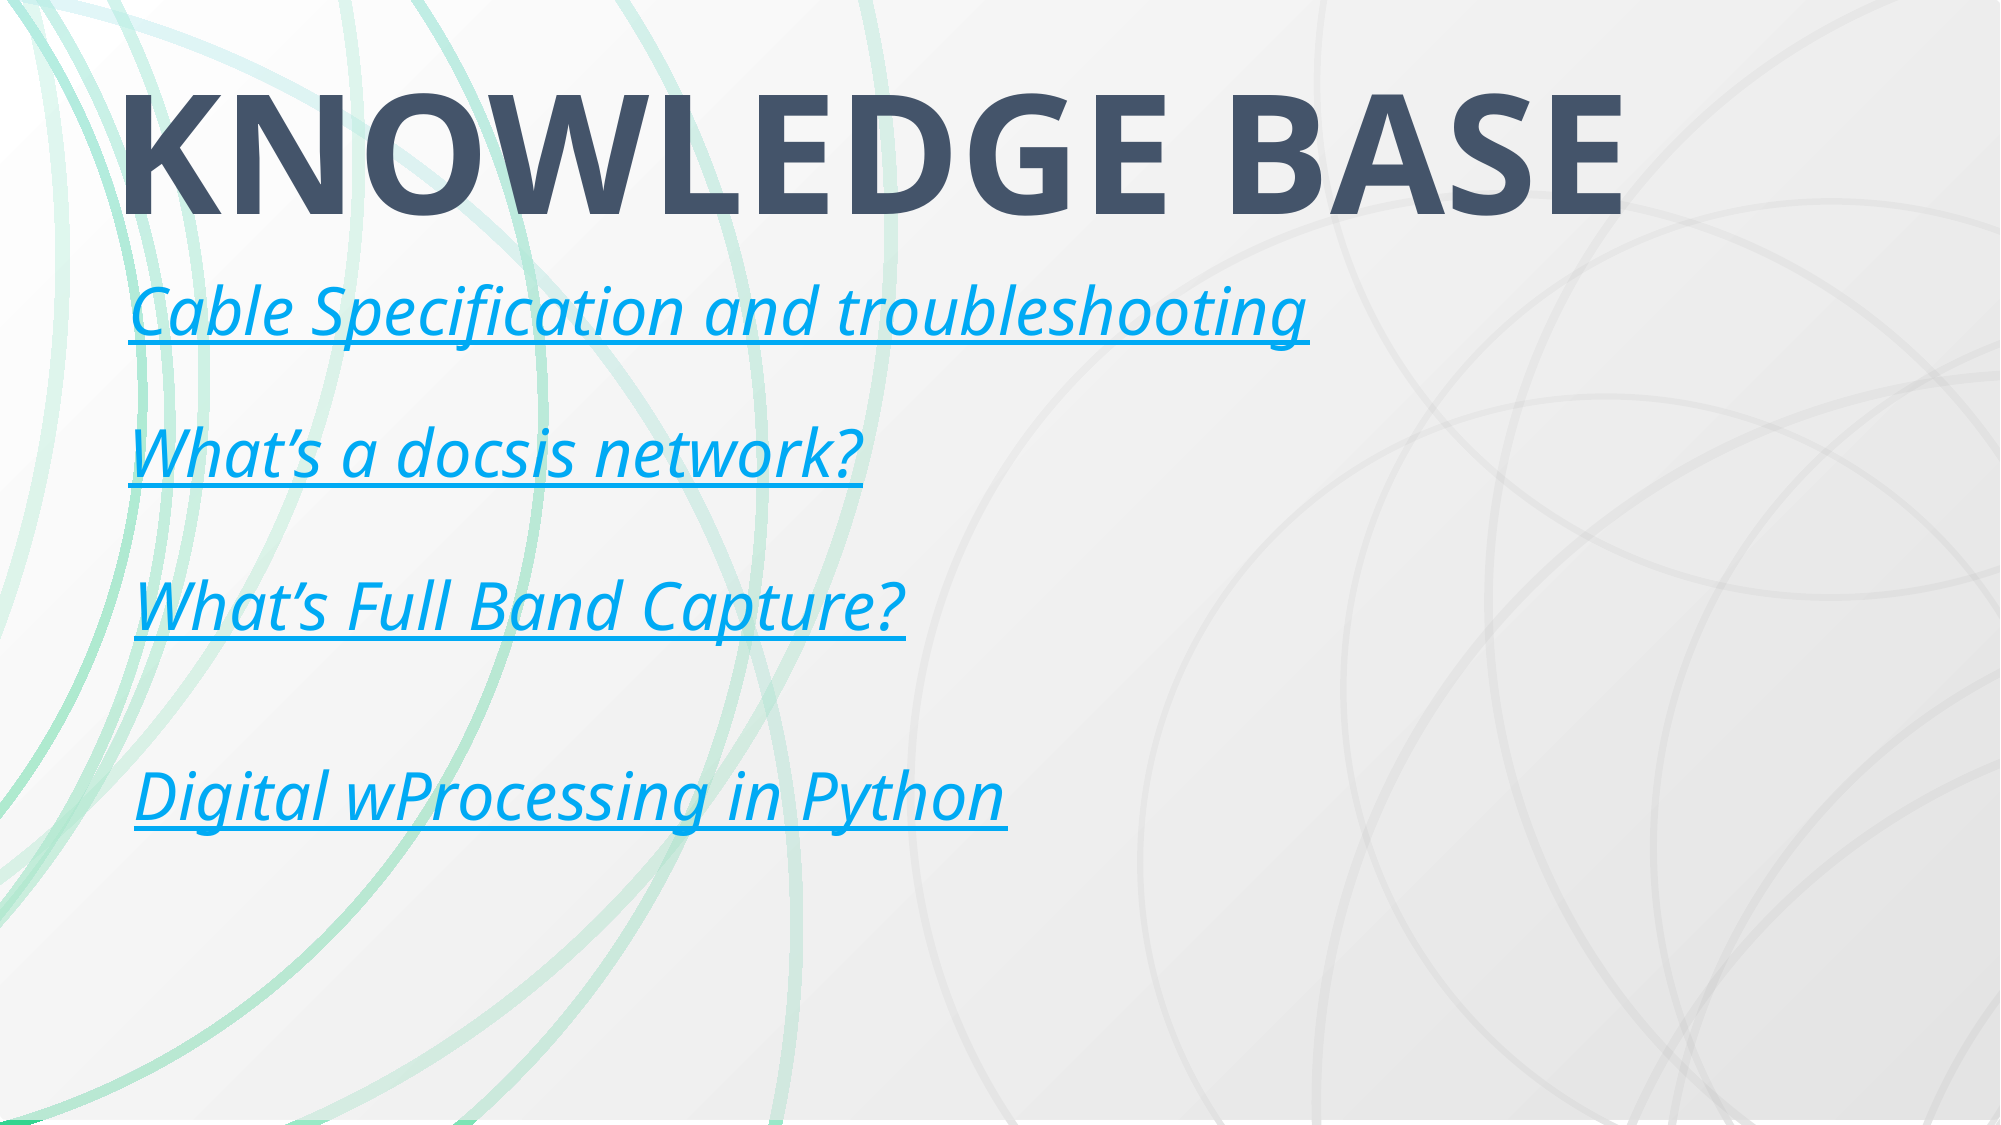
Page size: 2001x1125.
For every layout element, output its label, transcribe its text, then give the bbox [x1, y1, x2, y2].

text_box [1310, 1121, 1323, 1125]
text_box [1625, 1121, 1640, 1125]
text_box KNOWLEDGE BASE [97, 40, 1915, 256]
text_box [767, 1121, 784, 1125]
text_box What’s Full Band Capture? [118, 556, 1844, 652]
text_box [1666, 1121, 1678, 1125]
text_box [0, 0, 2000, 1121]
text_box [452, 1121, 478, 1125]
text_box [283, 1121, 330, 1125]
text_box What’s a docsis network? [113, 403, 1839, 499]
text_box [1594, 1121, 1622, 1125]
text_box [1985, 1119, 2000, 1125]
text_box [1004, 1121, 1020, 1125]
text_box [1921, 1121, 1934, 1125]
text_box Cable Specification and troubleshooting [113, 260, 1839, 367]
text_box [1722, 1121, 1736, 1125]
text_box [0, 1121, 43, 1125]
text_box [1213, 1121, 1227, 1125]
text_box [1734, 1121, 1758, 1125]
text_box Digital wProcessing in Python [118, 746, 1844, 853]
